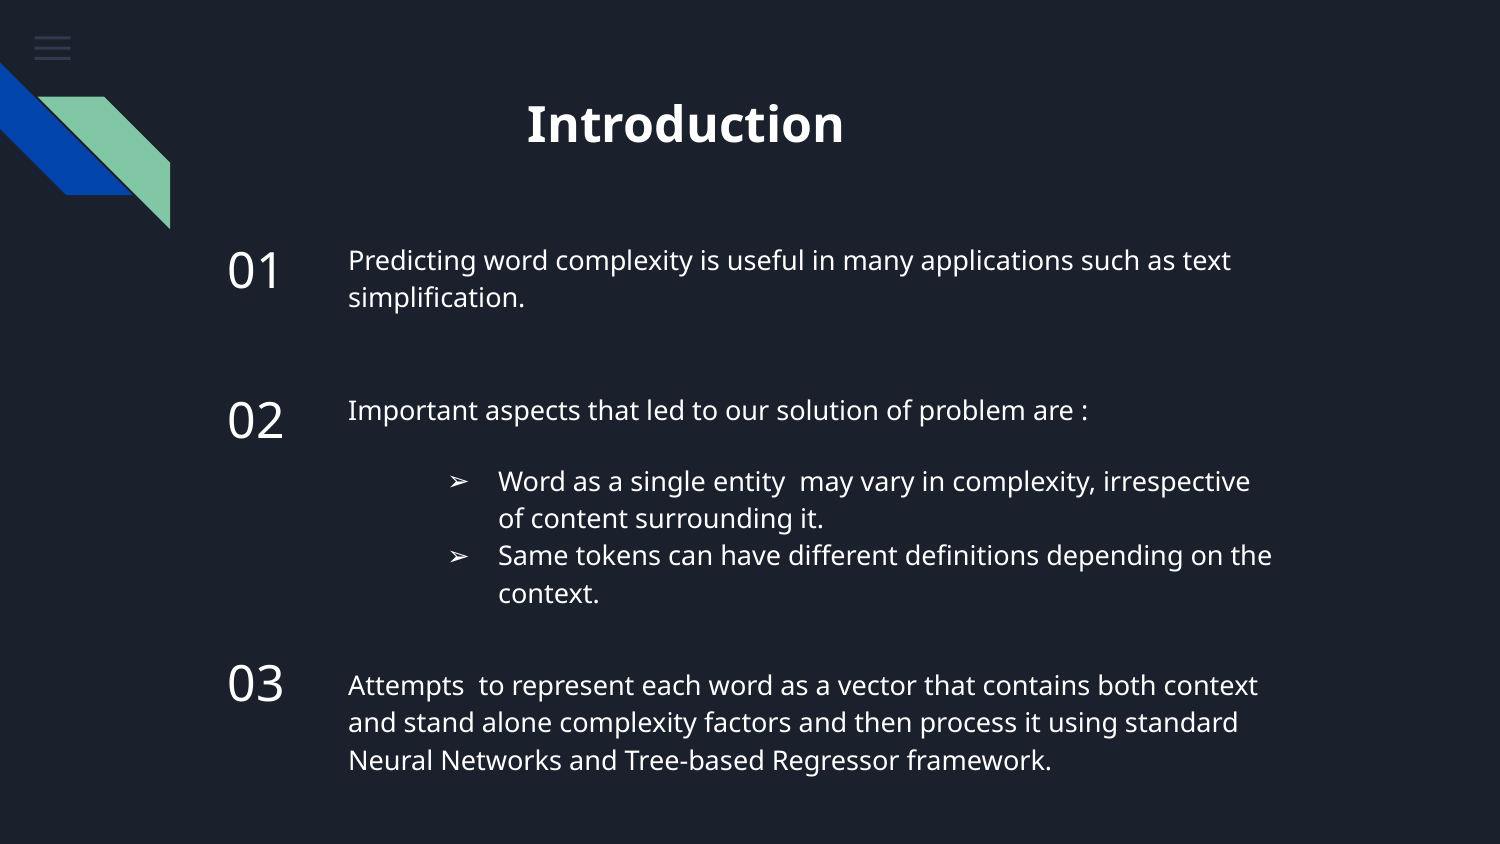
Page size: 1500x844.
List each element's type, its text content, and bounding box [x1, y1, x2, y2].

list Important aspects that led to our solution of problem are : Word as a single entity may vary in complexity, irrespective of content surrounding it. Same tokens can have different definitions depending on the context. [333, 373, 1298, 507]
text_box 01 [212, 223, 333, 357]
title Introduction [212, 77, 1368, 227]
text_box 02 [212, 373, 333, 507]
text_box 03 [212, 636, 333, 769]
list Predicting word complexity is useful in many applications such as text simplification. [333, 223, 1298, 357]
list Attempts to represent each word as a vector that contains both context and stand alone complexity factors and then process it using standard Neural Networks and Tree-based Regressor framework. [333, 648, 1298, 782]
